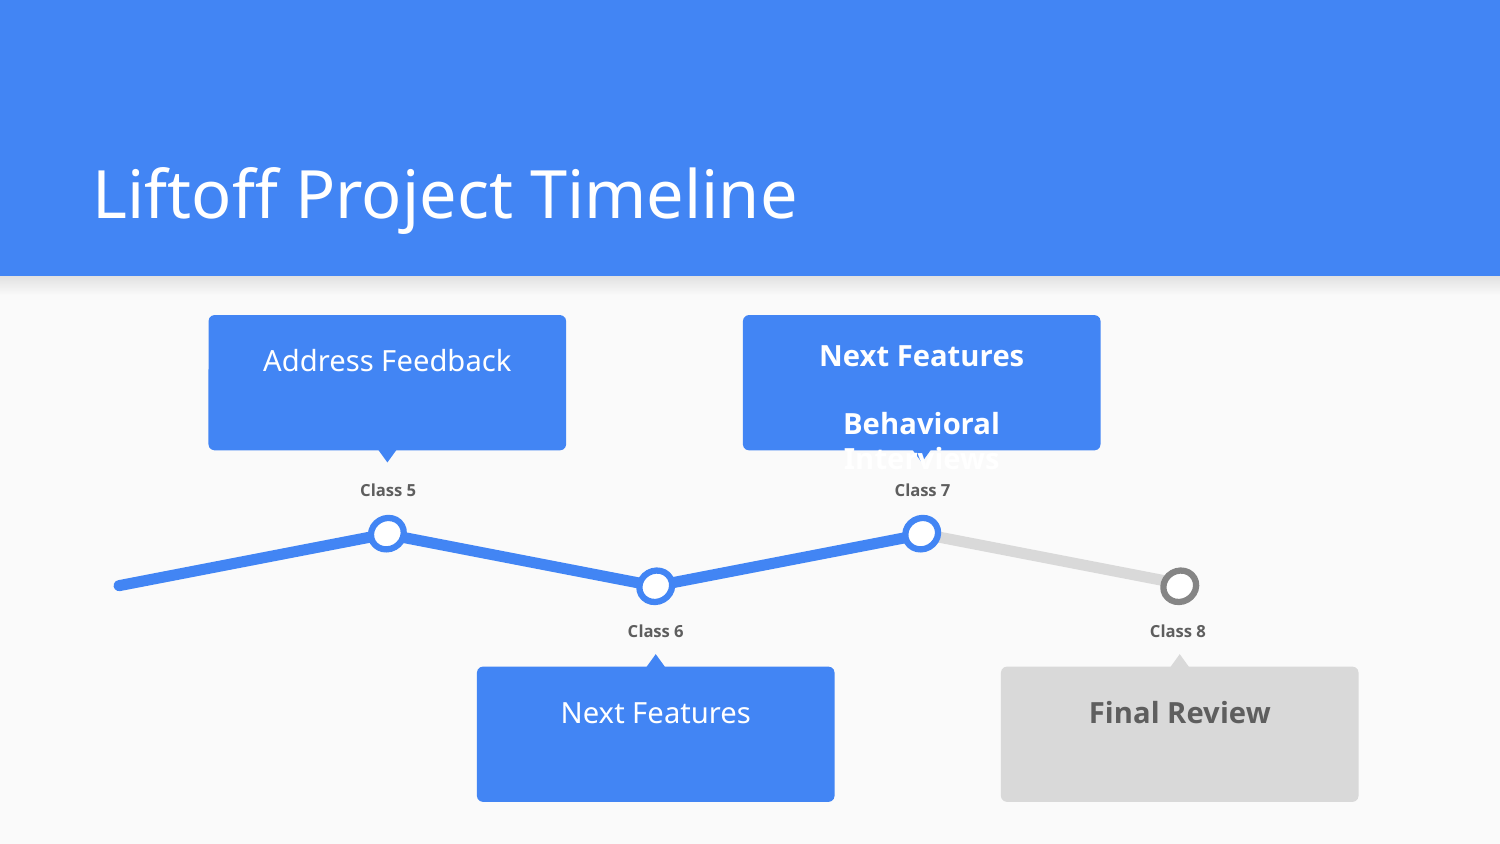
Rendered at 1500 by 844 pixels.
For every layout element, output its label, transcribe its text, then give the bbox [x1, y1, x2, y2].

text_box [742, 314, 1101, 555]
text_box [1000, 565, 1359, 803]
text_box [113, 562, 266, 592]
title Liftoff Project Timeline [77, 121, 1427, 248]
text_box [208, 314, 567, 555]
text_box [476, 565, 835, 803]
